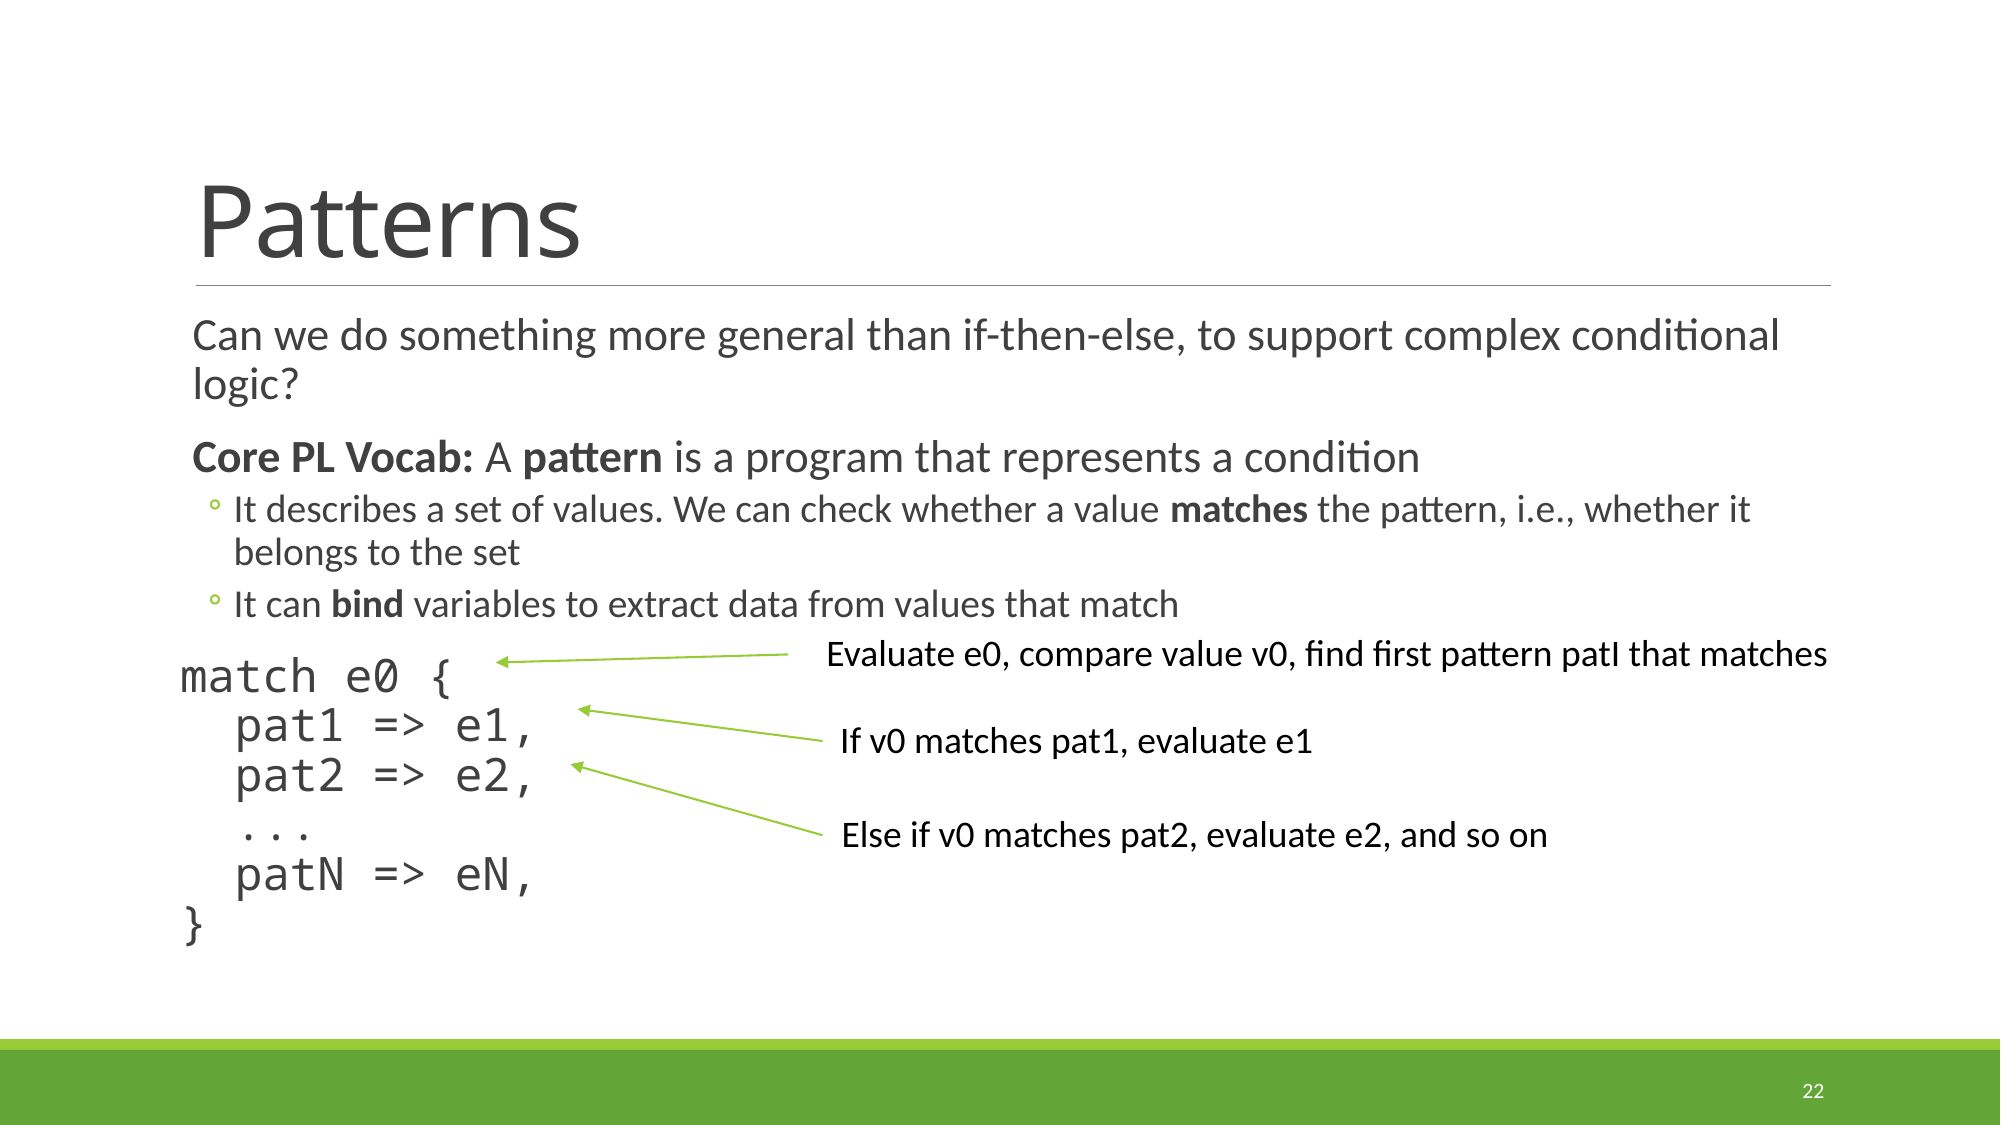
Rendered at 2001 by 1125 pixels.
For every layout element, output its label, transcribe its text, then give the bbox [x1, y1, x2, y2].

slide_number 22 [1624, 1059, 1840, 1120]
text_box Else if v0 matches pat2, evaluate e2, and so on [826, 803, 1565, 863]
text_box If v0 matches pat1, evaluate e1 [825, 709, 1329, 769]
list Can we do something more general than if-then-else, to support complex conditional logic? Core PL Vocab: A pattern is a program that represents a condition It describes a set of values. We can check whether a value matches the pattern, i.e., whether it belongs to the set It can bind variables to extract data from values that match match e0 { pat1 => e1, pat2 => e2, ... patN => eN, } [180, 302, 1830, 963]
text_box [577, 708, 824, 742]
title Patterns [180, 47, 1830, 285]
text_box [569, 763, 824, 836]
text_box Evaluate e0, compare value v0, find first pattern patI that matches [811, 622, 1844, 682]
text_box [495, 653, 789, 663]
